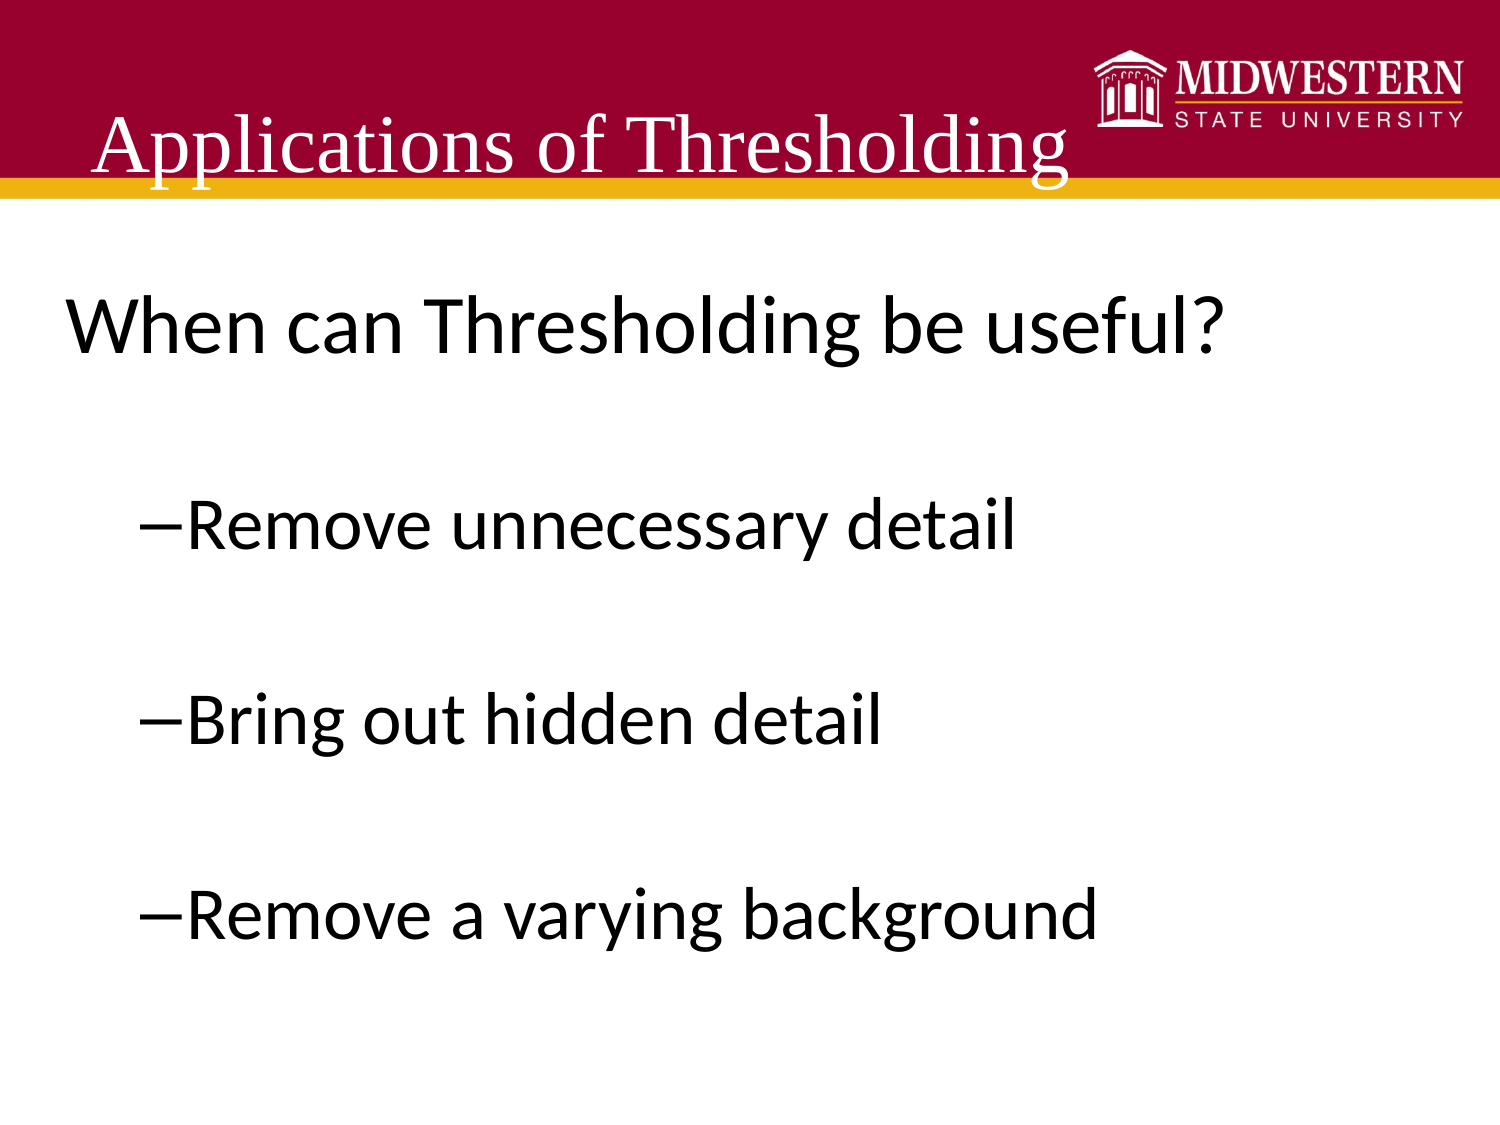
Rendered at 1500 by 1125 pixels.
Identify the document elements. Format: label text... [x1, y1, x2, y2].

picture [0, 0, 1500, 1125]
list When can Thresholding be useful? Remove unnecessary detail Bring out hidden detail Remove a varying background [50, 262, 1425, 1005]
title Applications of Thresholding [75, 45, 1425, 233]
